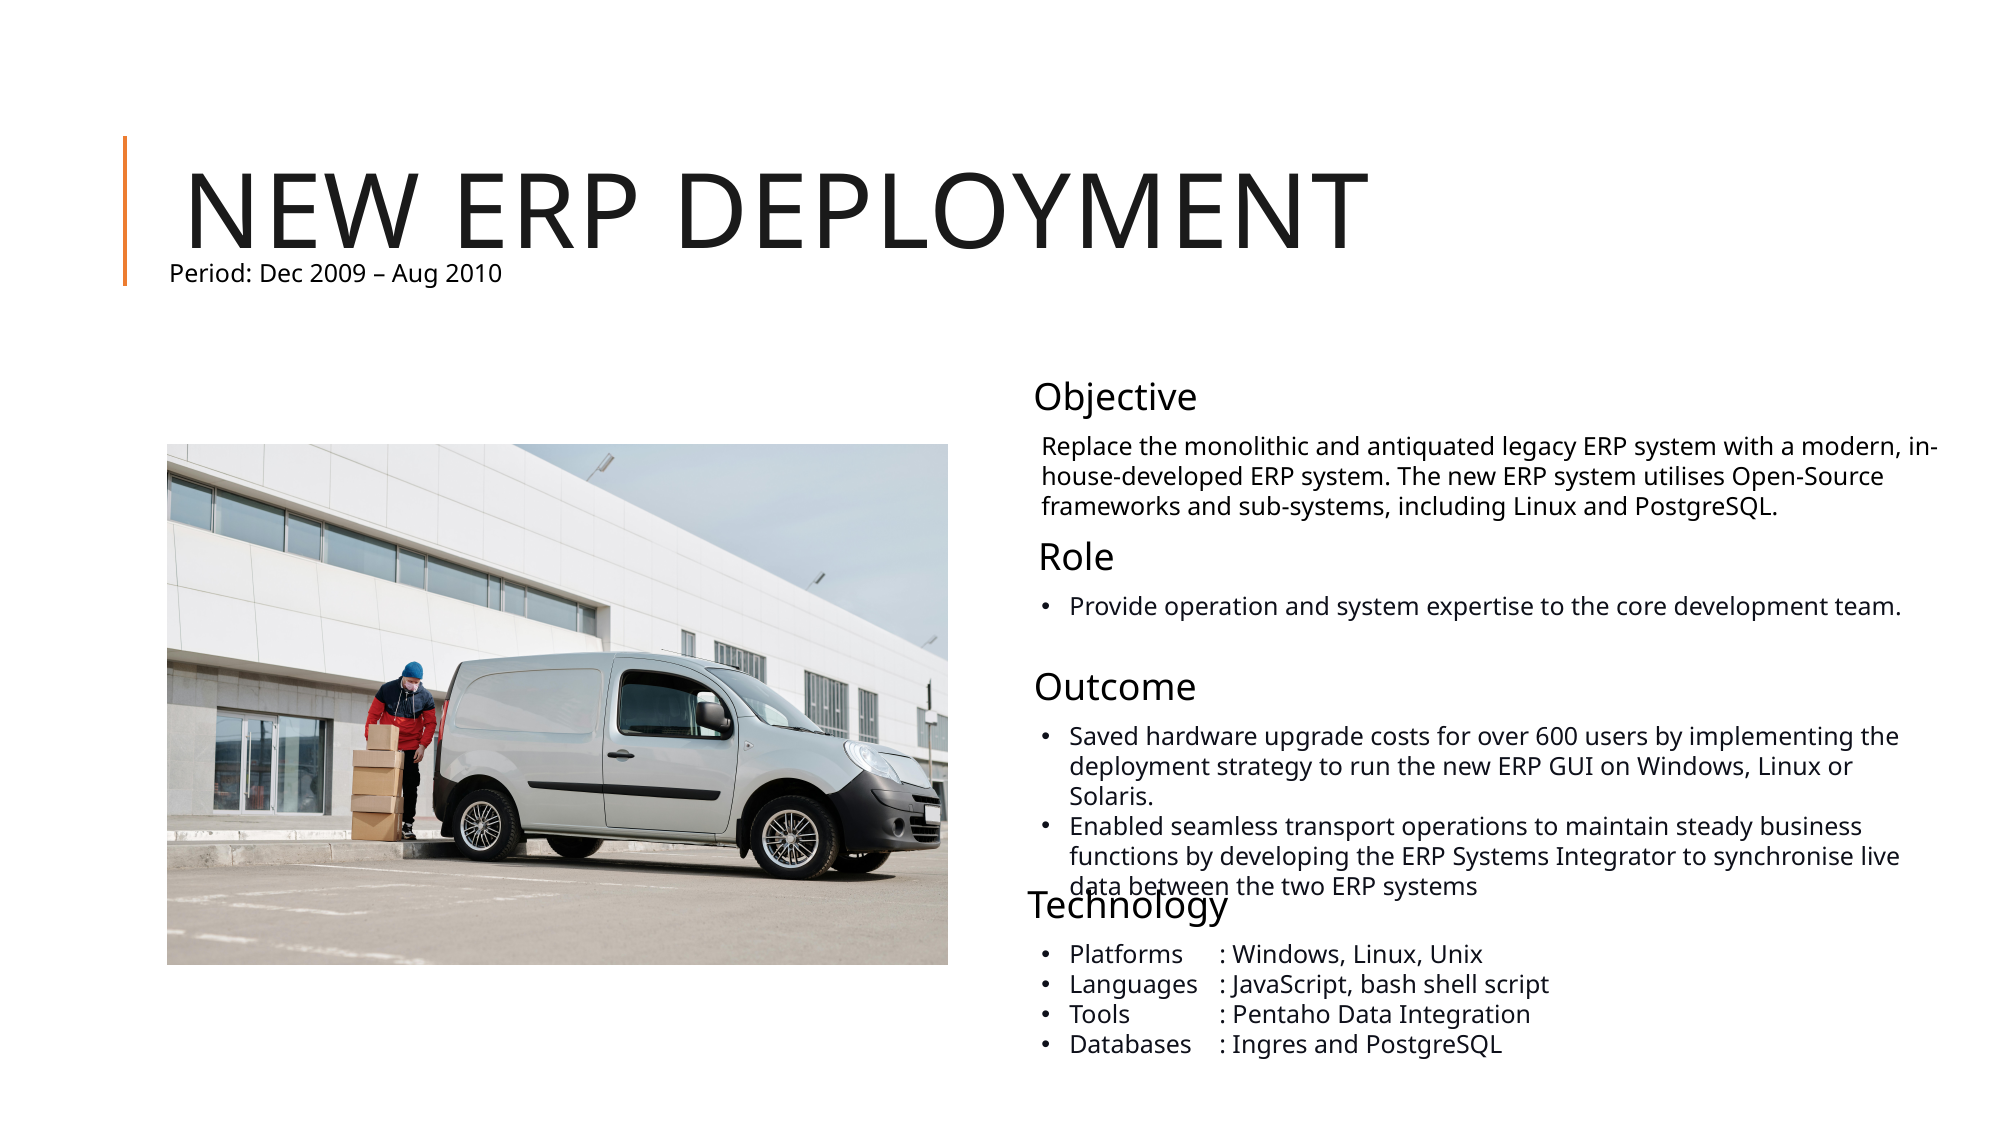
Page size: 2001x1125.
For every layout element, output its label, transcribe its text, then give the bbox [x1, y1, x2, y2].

title New ERP Deployment [168, 96, 1763, 342]
text_box Role [1023, 525, 1130, 586]
text_box Technology [1012, 873, 1244, 934]
text_box Platforms : Windows, Linux, Unix Languages : JavaScript, bash shell script Tools : Pentaho Data Integration Databases : Ingres and PostgreSQL [1026, 931, 1959, 1066]
text_box Outcome [1019, 655, 1212, 716]
text_box Provide operation and system expertise to the core development team. [1026, 583, 1959, 628]
text_box Period: Dec 2009 – Aug 2010 [154, 250, 518, 296]
text_box Saved hardware upgrade costs for over 600 users by implementing the deployment strategy to run the new ERP GUI on Windows, Linux or Solaris. Enabled seamless transport operations to maintain steady business functions by developing the ERP Systems Integrator to synchronise live data between the two ERP systems [1026, 713, 1959, 908]
text_box Objective [1018, 365, 1213, 426]
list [167, 444, 949, 966]
text_box Replace the monolithic and antiquated legacy ERP system with a modern, in-house-developed ERP system. The new ERP system utilises Open-Source frameworks and sub-systems, including Linux and PostgreSQL. [1026, 422, 1959, 528]
